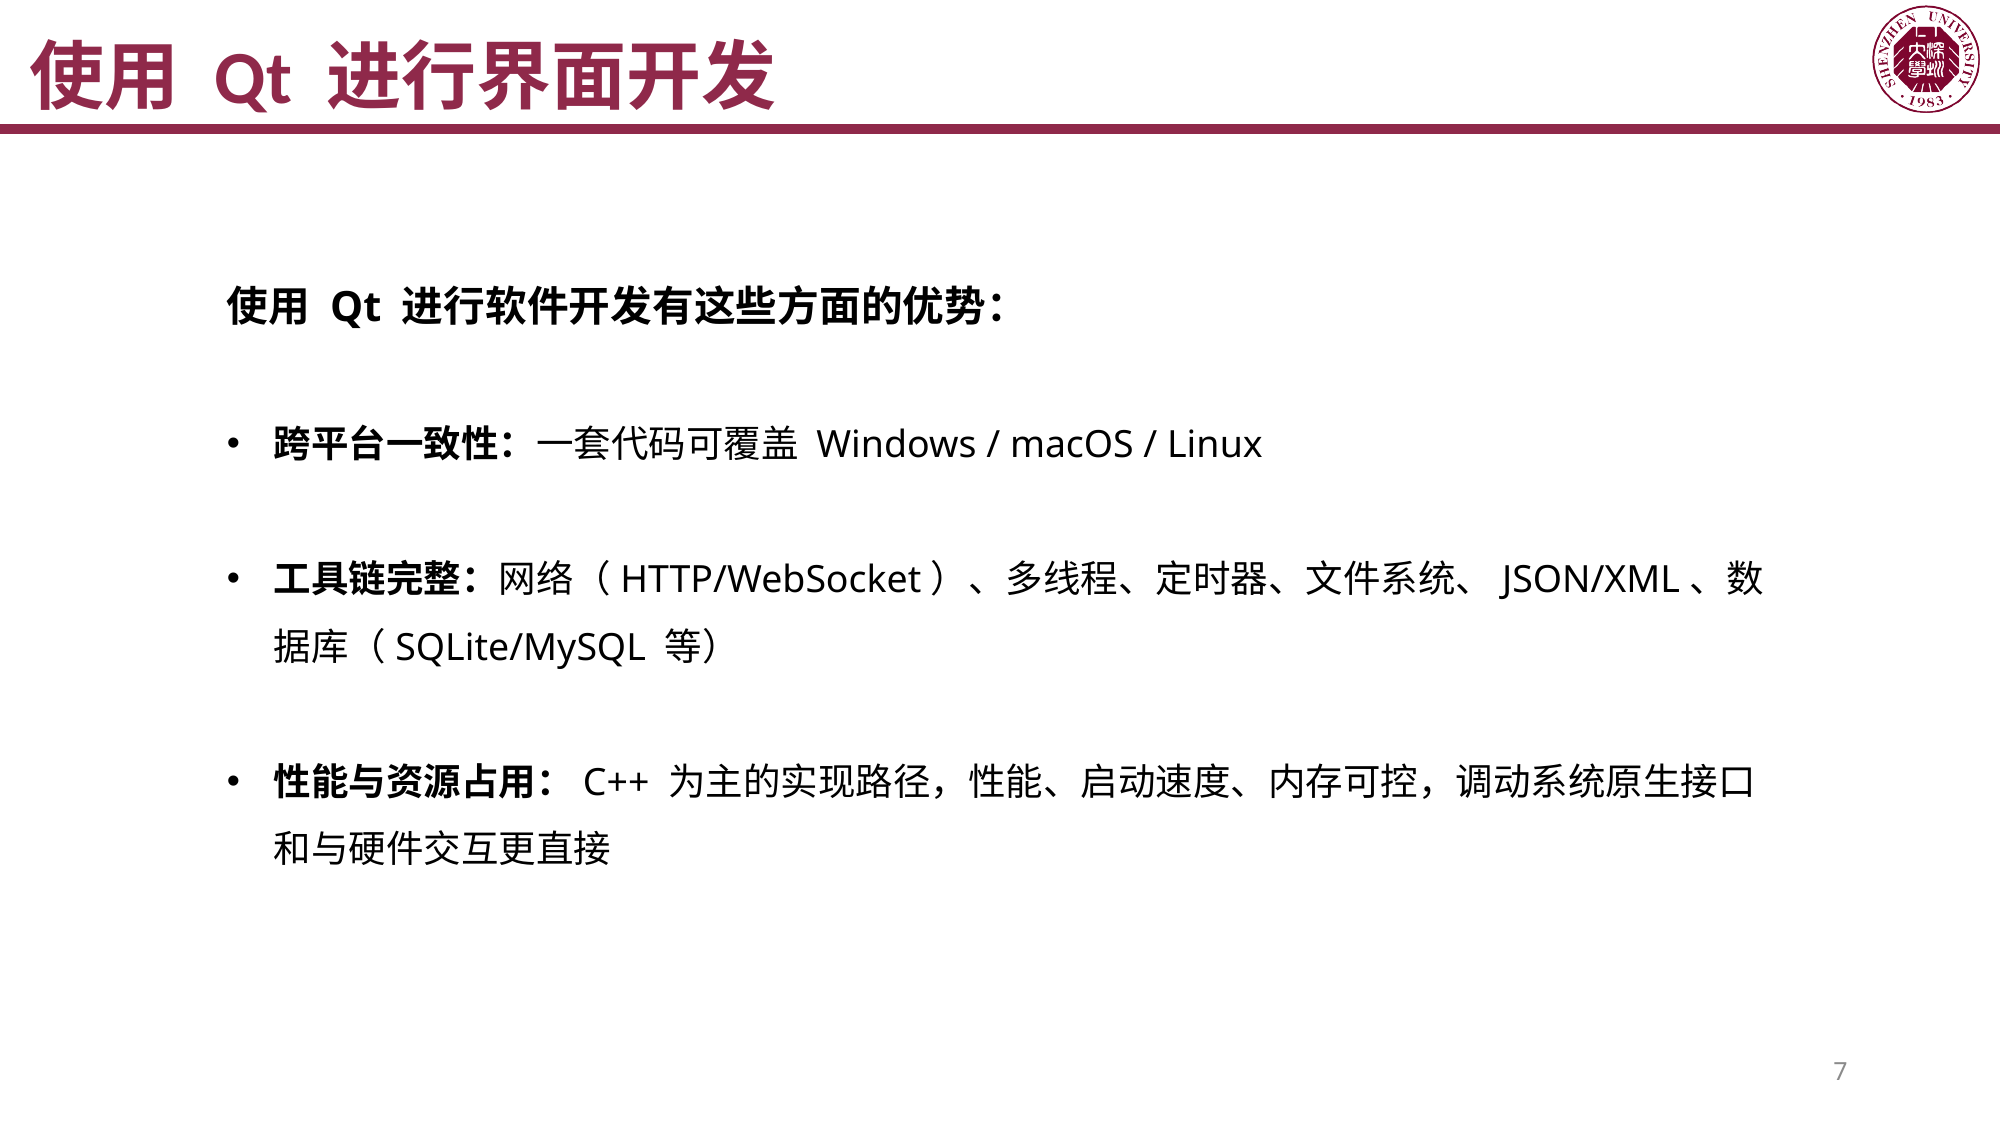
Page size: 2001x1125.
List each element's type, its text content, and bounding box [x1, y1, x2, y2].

slide_number 7 [1412, 1042, 1863, 1103]
picture [1872, 5, 1980, 113]
text_box 使用 Qt 进行界面开发 [14, 21, 792, 126]
text_box 使用 Qt 进行软件开发有这些方面的优势： 跨平台一致性：一套代码可覆盖 Windows / macOS / Linux 工具链完整：网络（HTTP/WebSocket）、多线程、定时器、文件系统、JSON/XML、数据库（SQLite/MySQL 等） 性能与资源占用：C++ 为主的实现路径，性能、启动速度、内存可控，调动系统原生接口和与硬件交互更直接 [212, 247, 1788, 878]
